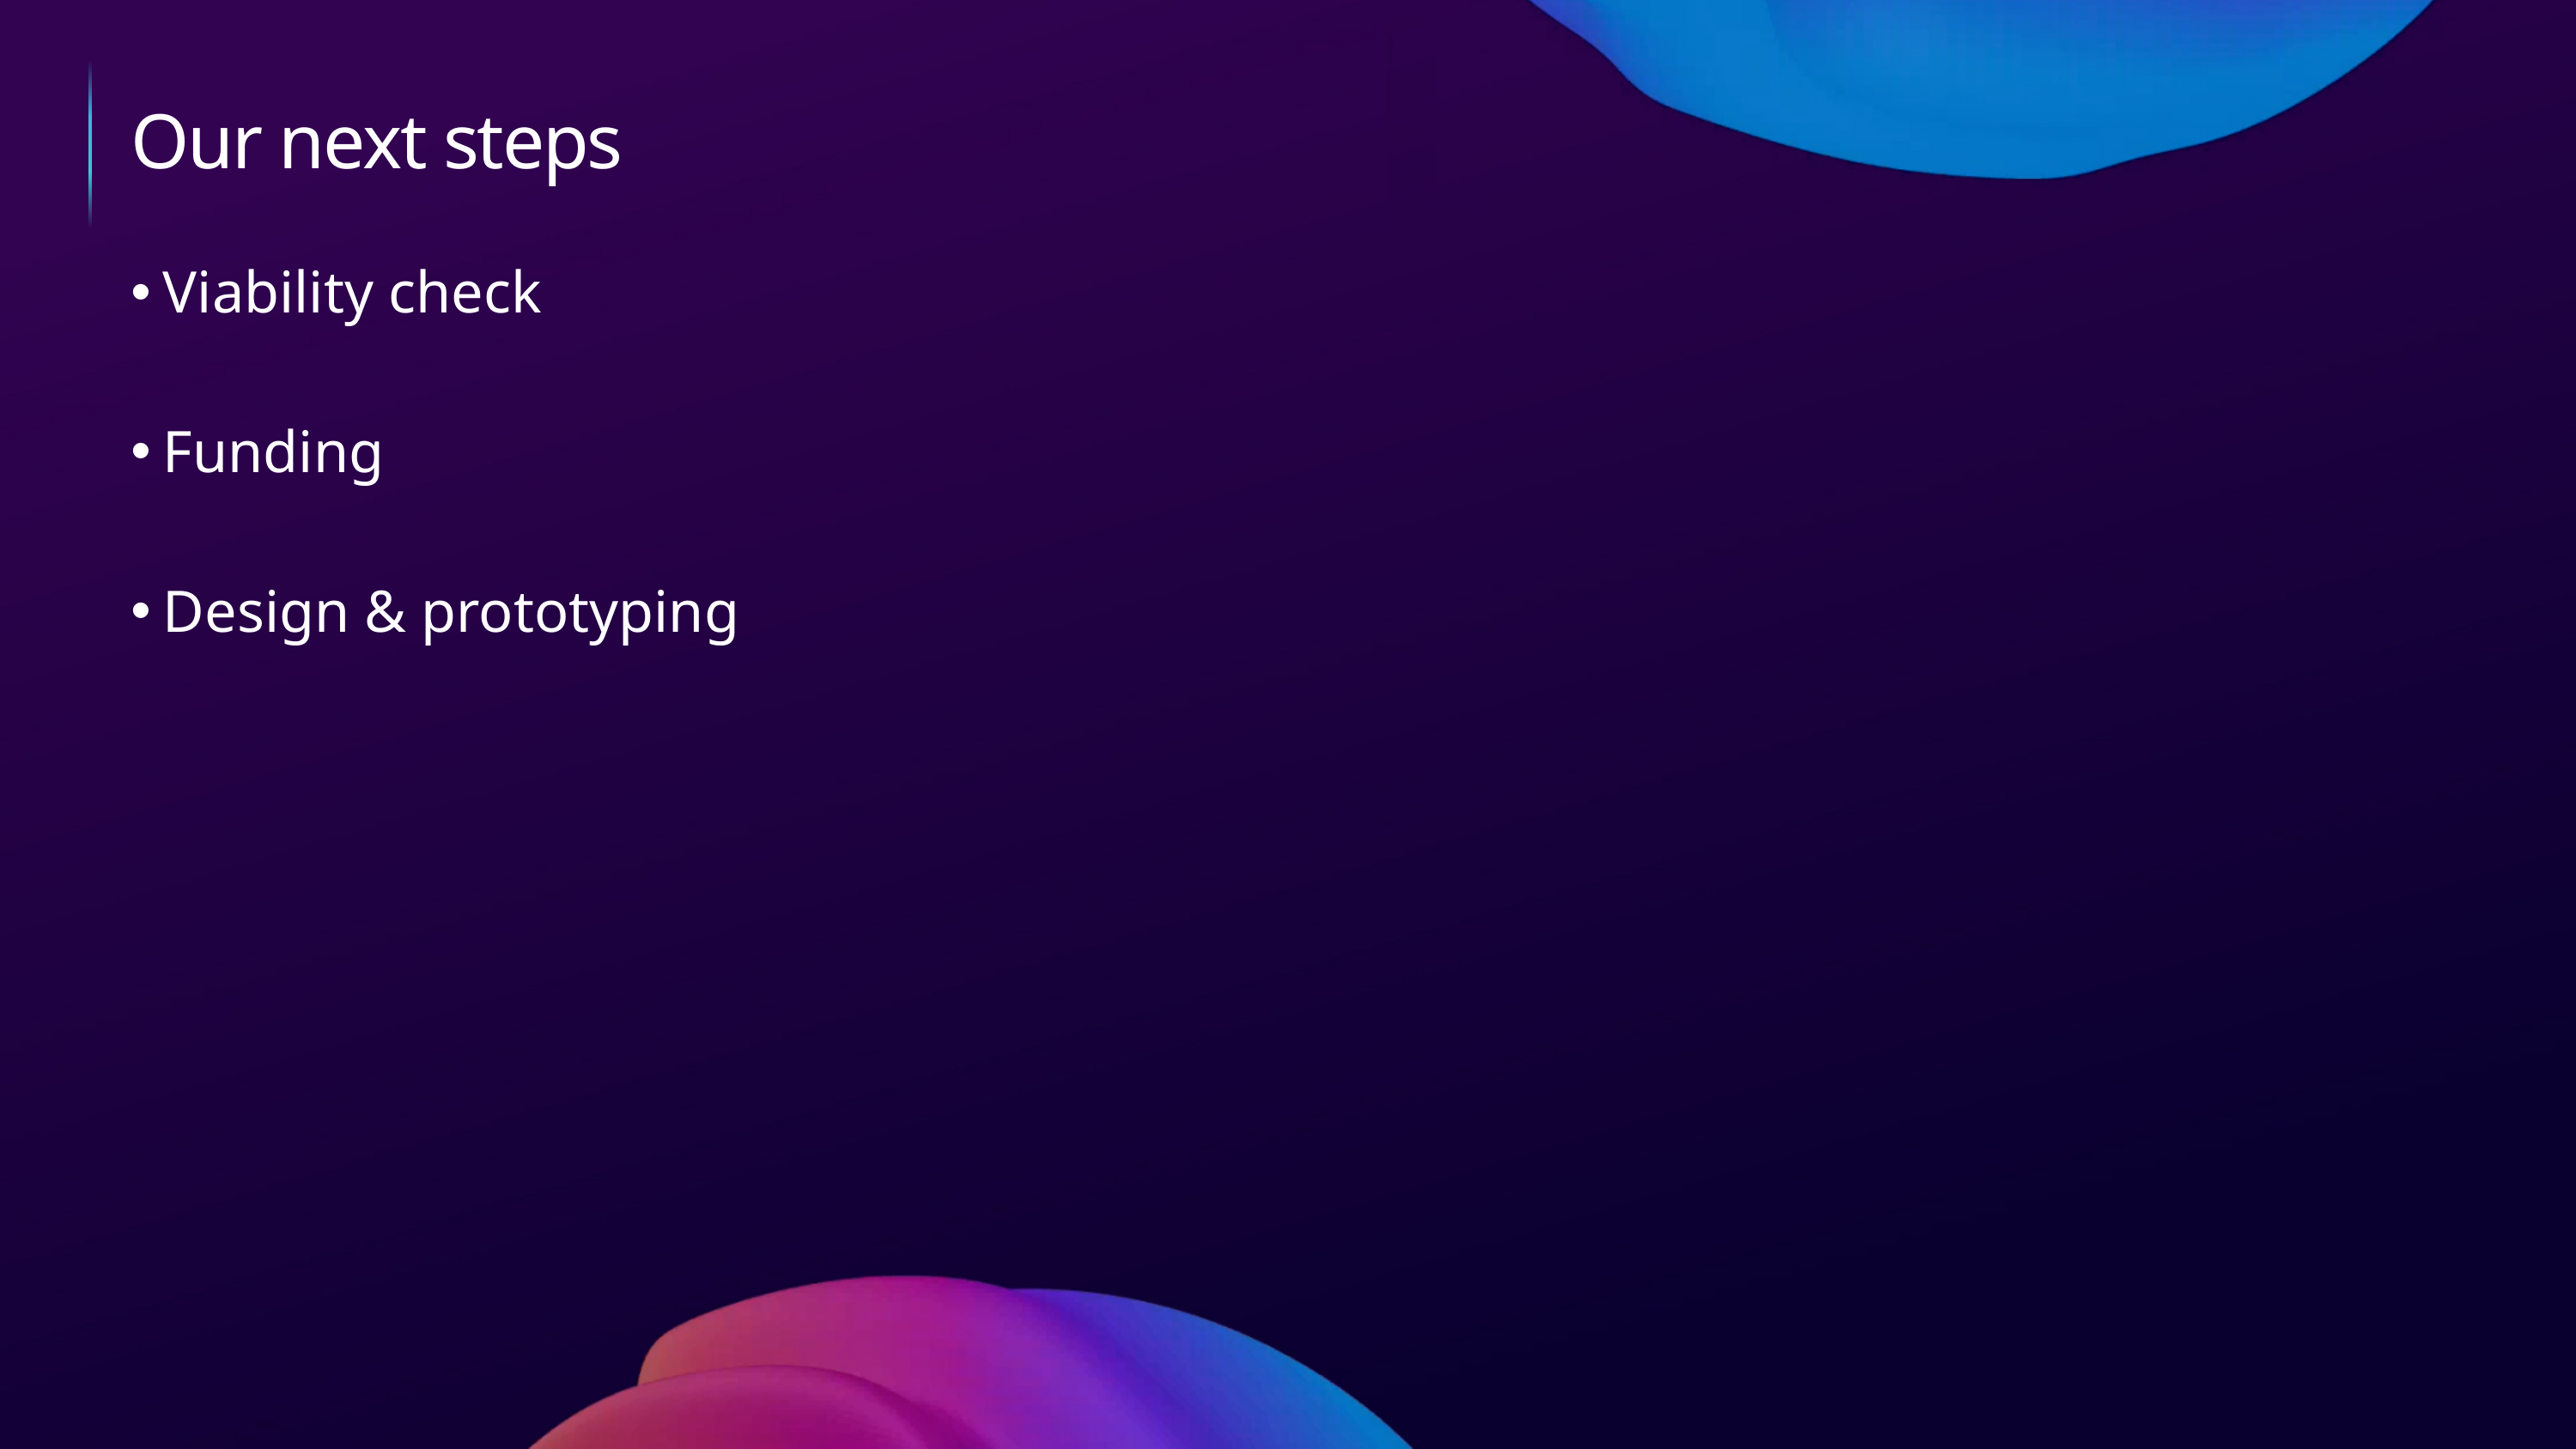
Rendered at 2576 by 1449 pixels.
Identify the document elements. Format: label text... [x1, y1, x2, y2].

title Our next steps [118, 51, 2458, 239]
list Viability check Funding Design & prototyping [118, 257, 2458, 1335]
picture [0, 0, 2576, 1449]
